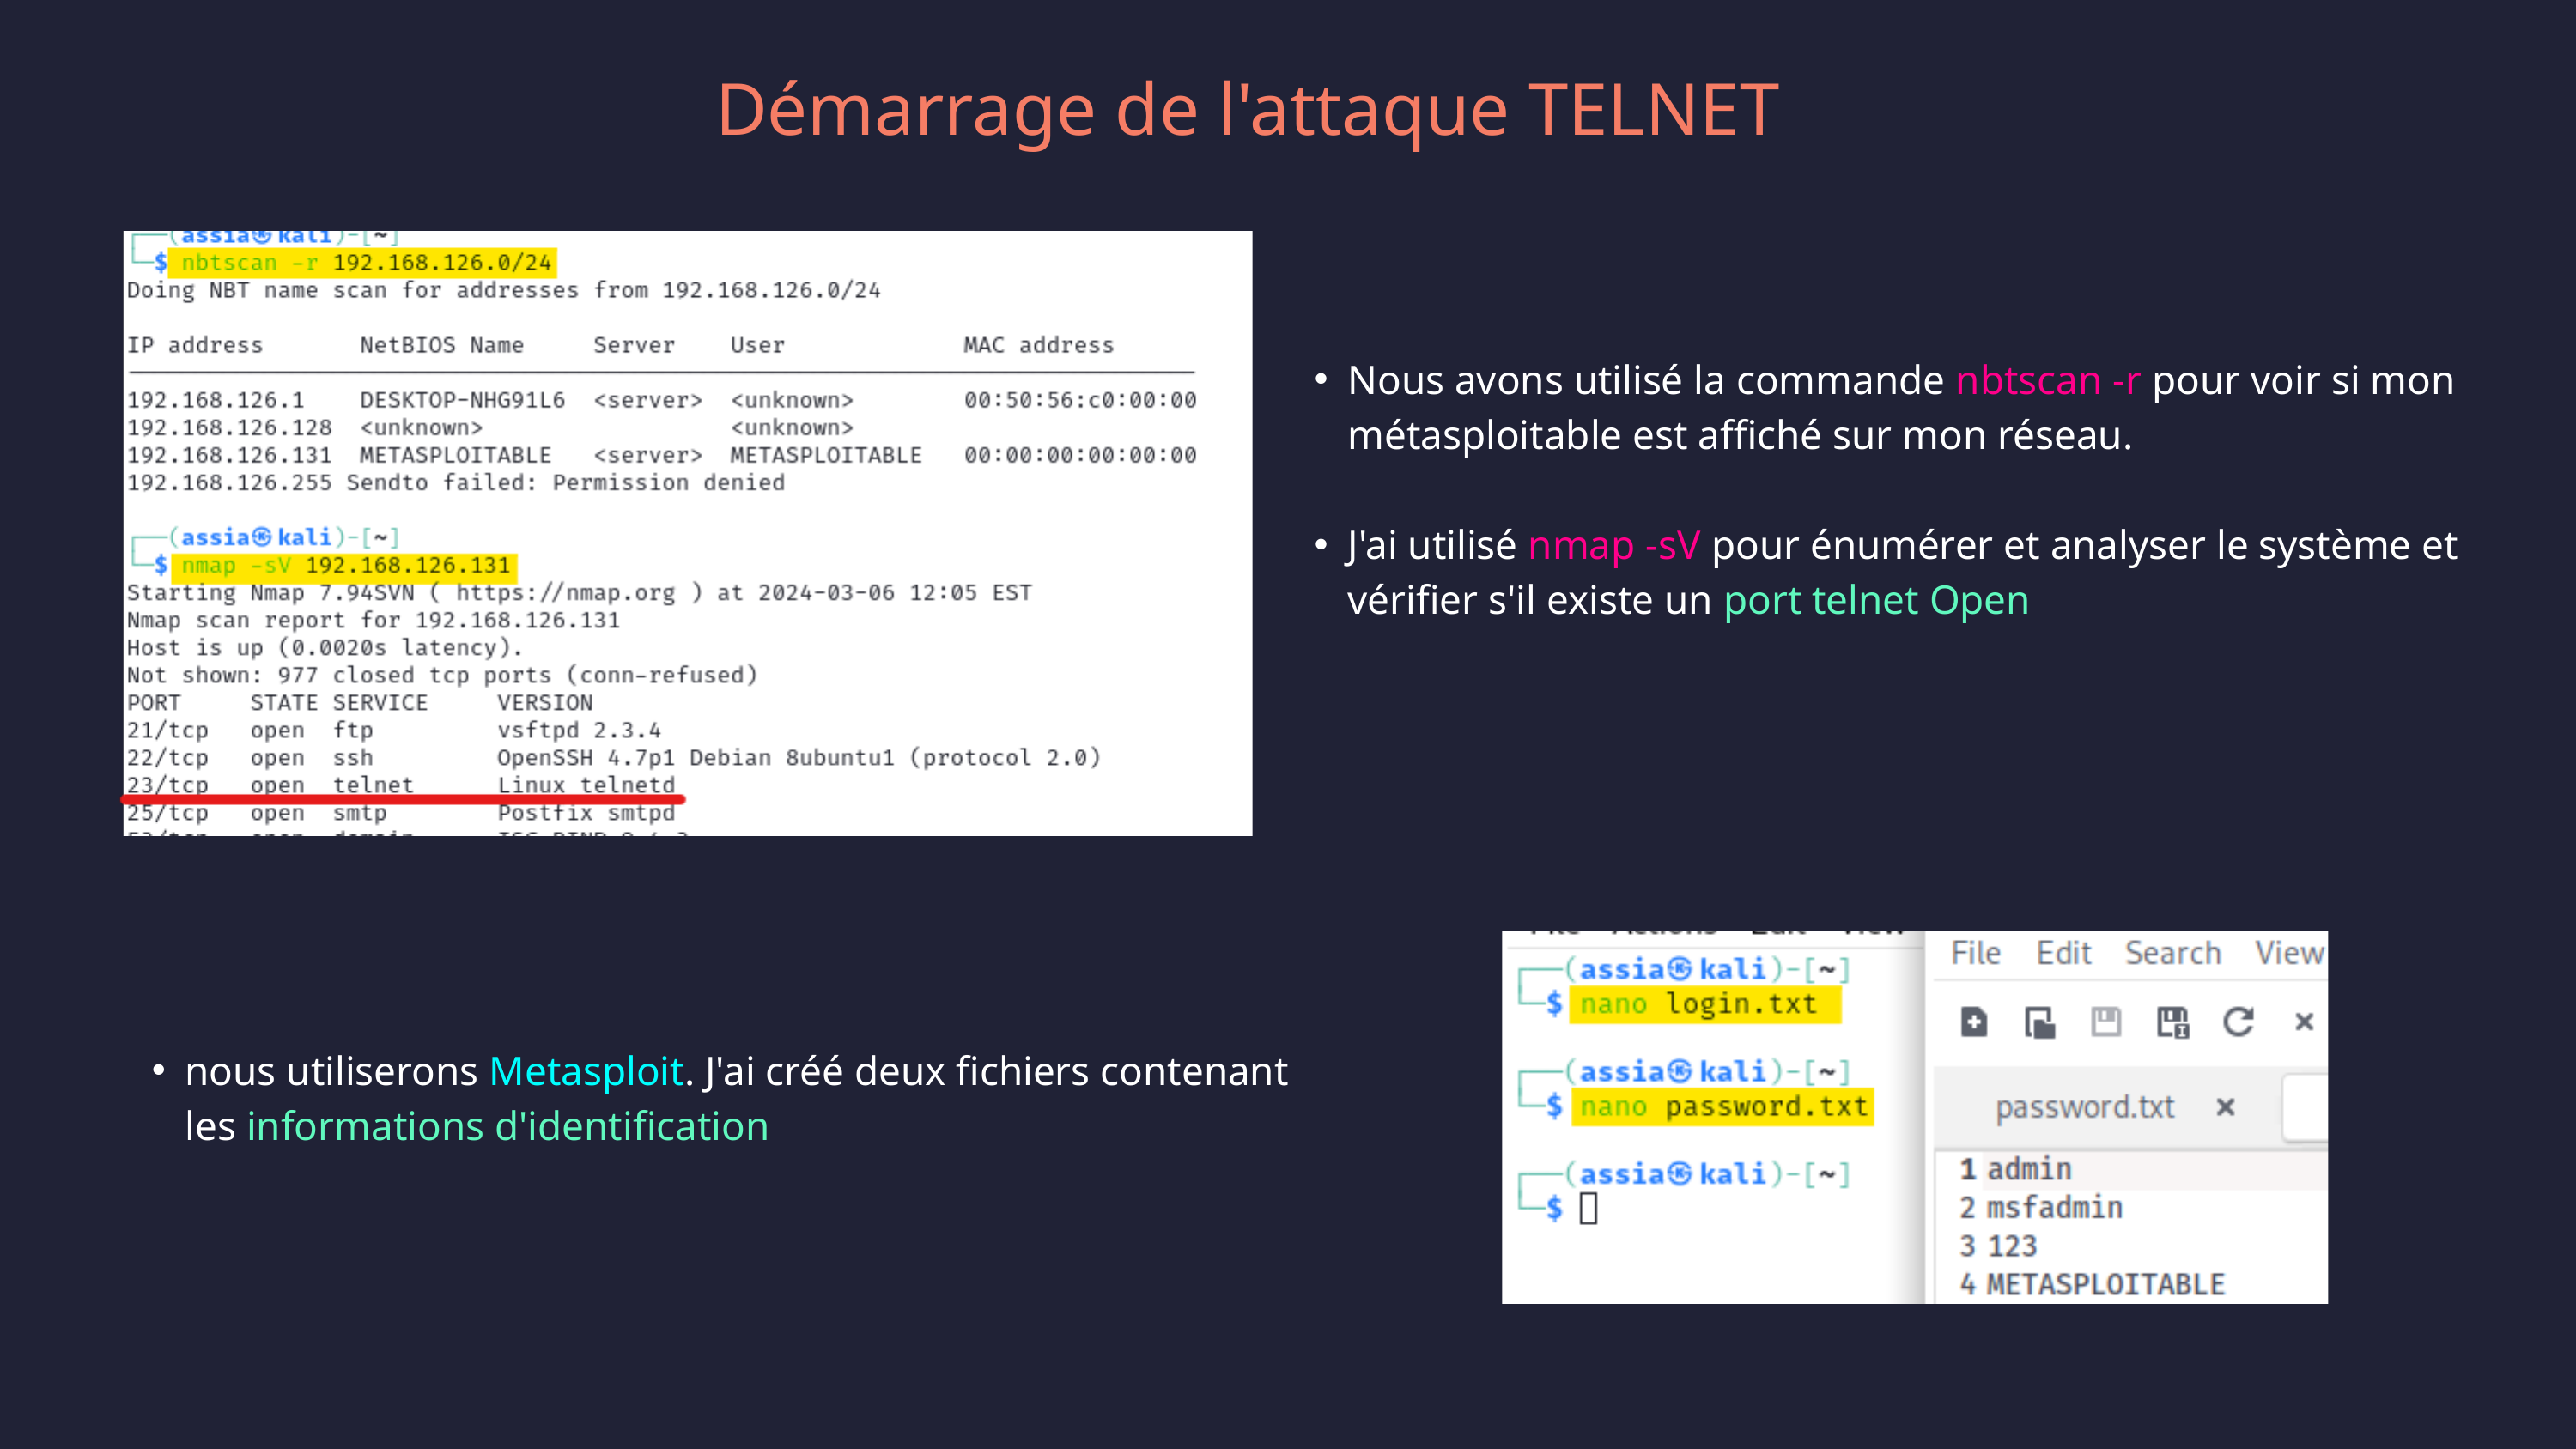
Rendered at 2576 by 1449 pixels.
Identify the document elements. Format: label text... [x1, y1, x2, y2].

text_box [118, 231, 1253, 836]
text_box nous utiliserons Metasploit. J'ai créé deux fichiers contenant les informations d'identification [118, 1038, 1309, 1149]
text_box [1502, 931, 2329, 1304]
text_box Démarrage de l'attaque TELNET [715, 49, 1861, 149]
text_box Nous avons utilisé la commande nbtscan -r pour voir si mon métasploitable est affiché sur mon réseau. J'ai utilisé nmap -sV pour énumérer et analyser le système et vérifier s'il existe un port telnet Open [1280, 347, 2471, 677]
